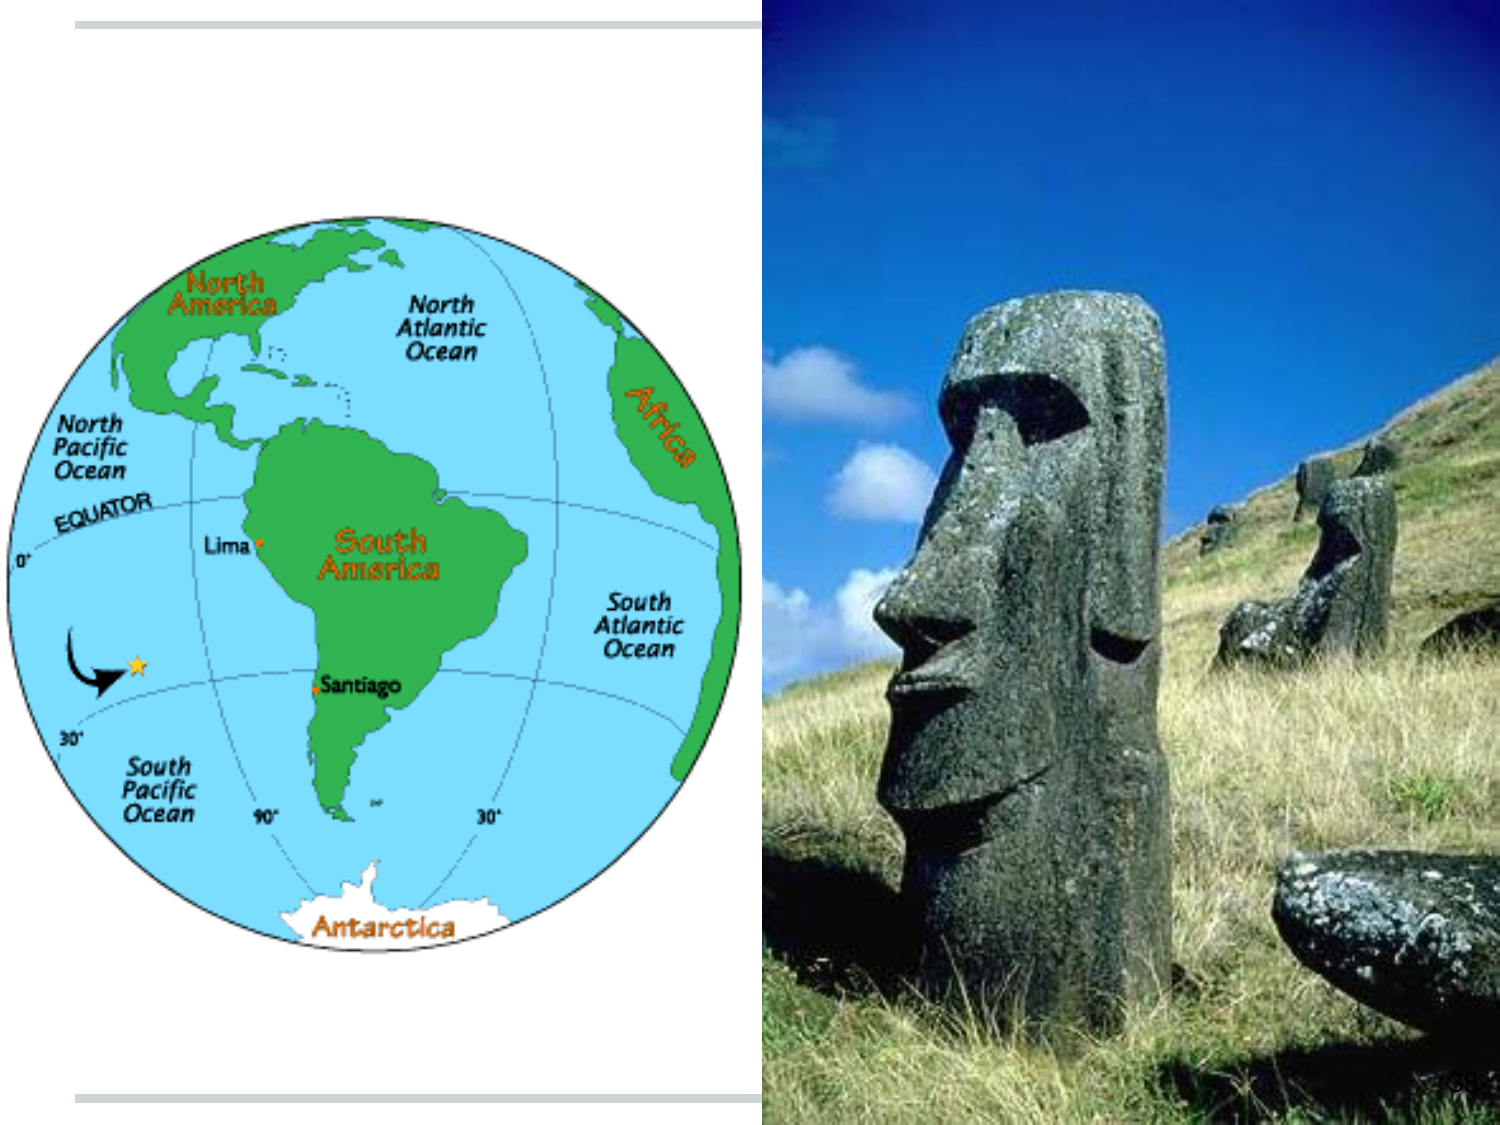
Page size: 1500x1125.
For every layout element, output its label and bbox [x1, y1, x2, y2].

picture [762, 0, 1500, 1125]
picture [0, 212, 750, 960]
